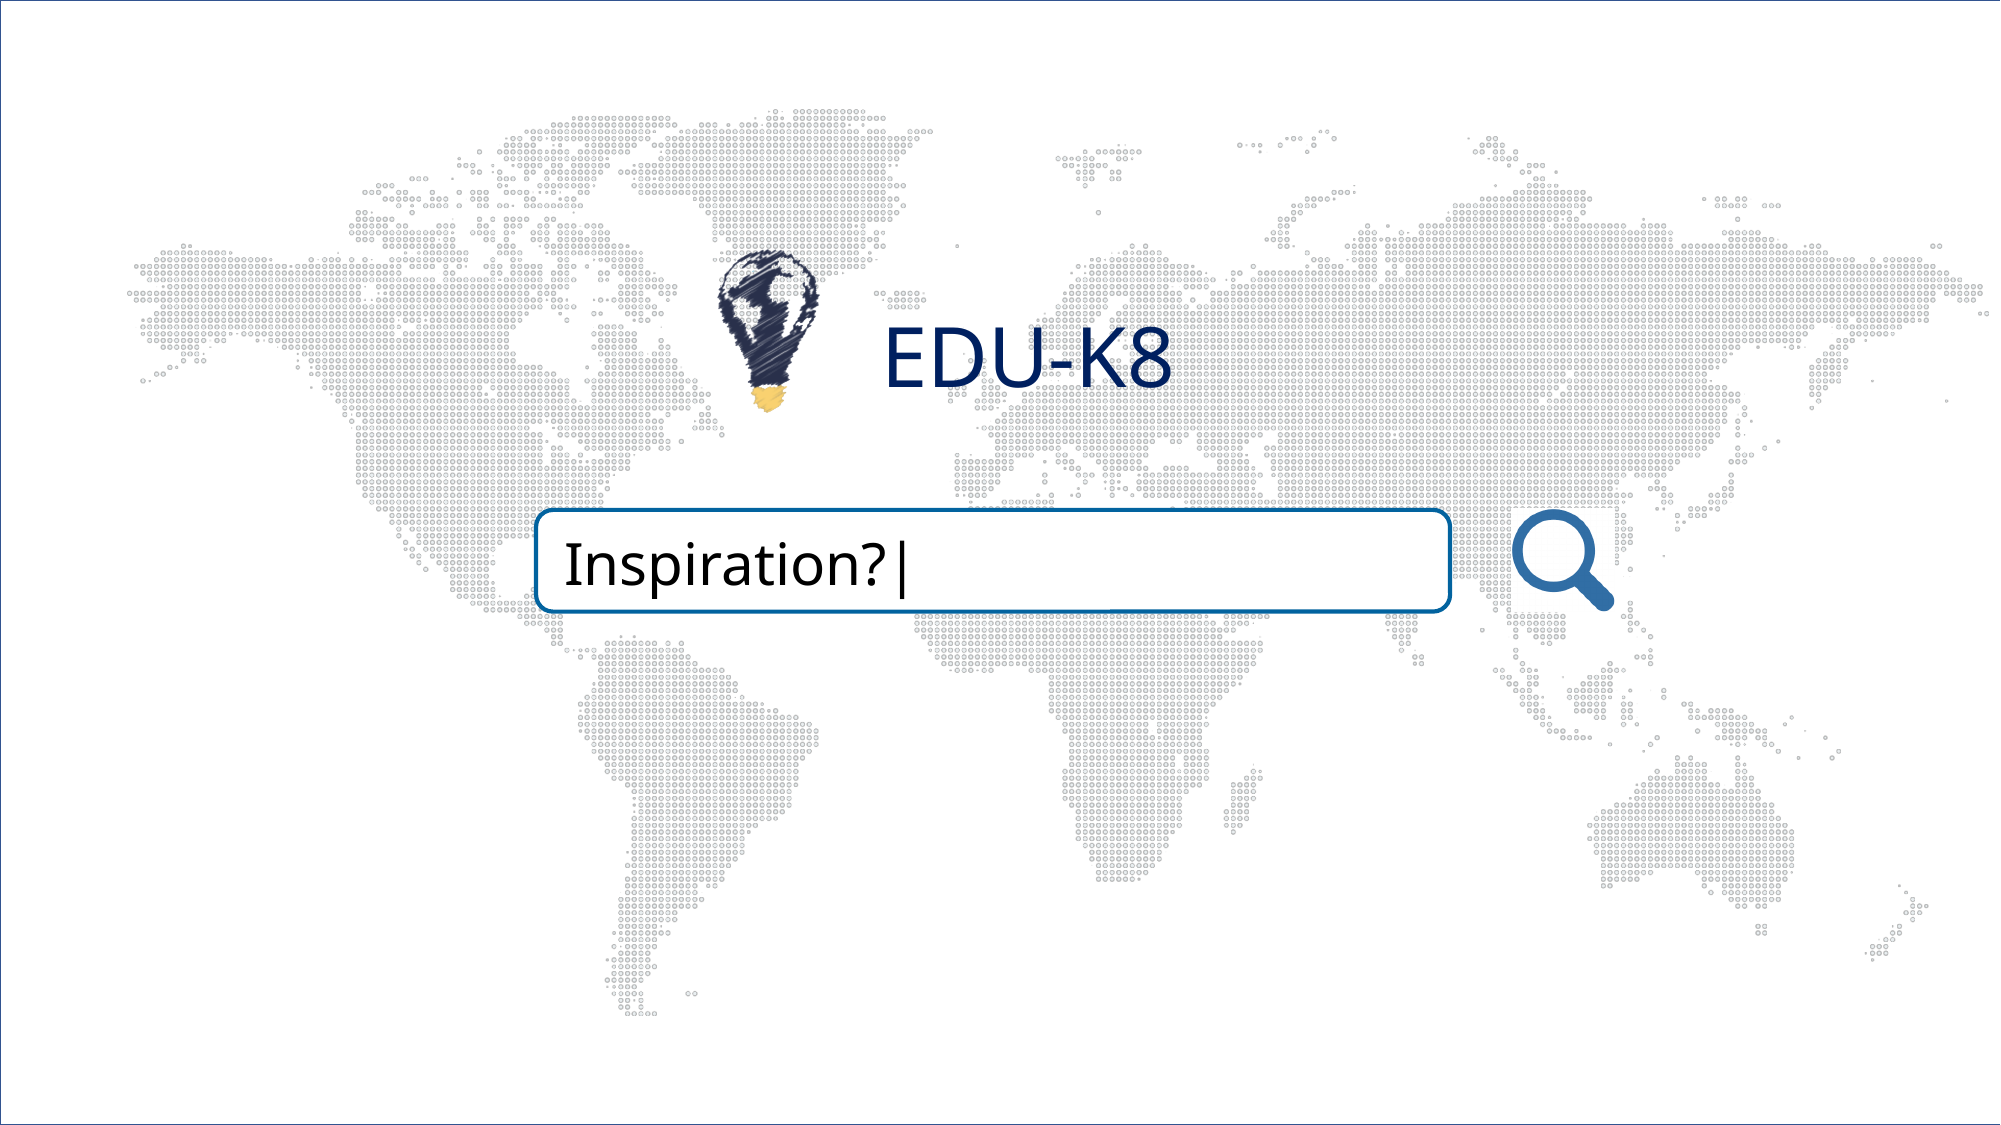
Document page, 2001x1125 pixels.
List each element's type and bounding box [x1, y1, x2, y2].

picture [127, 109, 1989, 1016]
text_box [0, 0, 2000, 1125]
